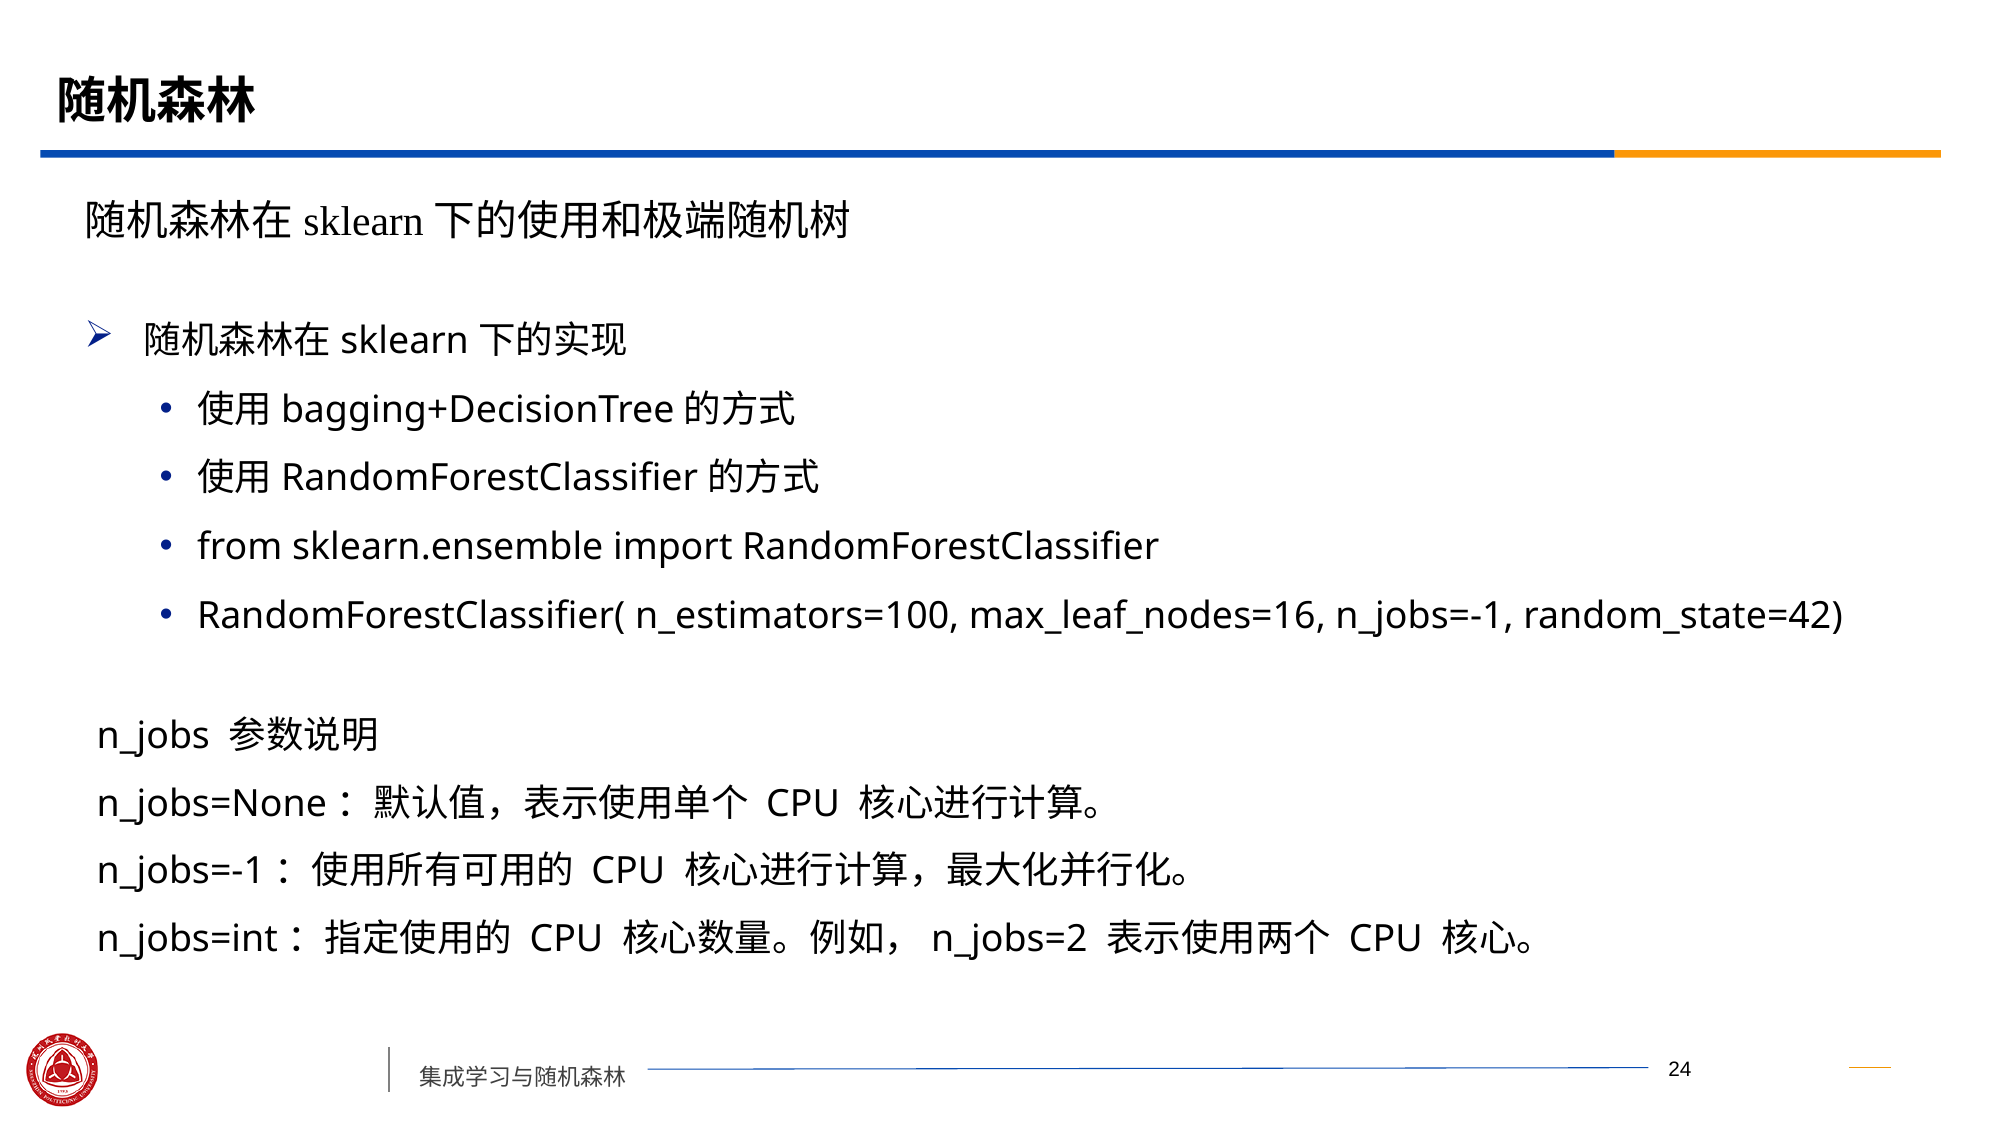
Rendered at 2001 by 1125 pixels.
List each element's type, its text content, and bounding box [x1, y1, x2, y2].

picture [25, 1032, 367, 1107]
list 随机森林在sklearn下的使用和极端随机树 [69, 186, 1892, 257]
title 随机森林 [41, 58, 1842, 146]
list 随机森林在sklearn下的实现 使用bagging+DecisionTree的方式 使用RandomForestClassifier的方式 from sklearn.ensemble import RandomForestClassifier RandomForestClassifier( n_estimators=100, max_leaf_nodes=16, n_jobs=-1, random_state=42) [69, 285, 1988, 1003]
text_box n_jobs 参数说明 n_jobs=None：默认值，表示使用单个 CPU 核心进行计算。 n_jobs=-1：使用所有可用的 CPU 核心进行计算，最大化并行化。 n_jobs=int：指定使用的 CPU 核心数量。例如，n_jobs=2 表示使用两个 CPU 核心。 [81, 681, 1634, 967]
